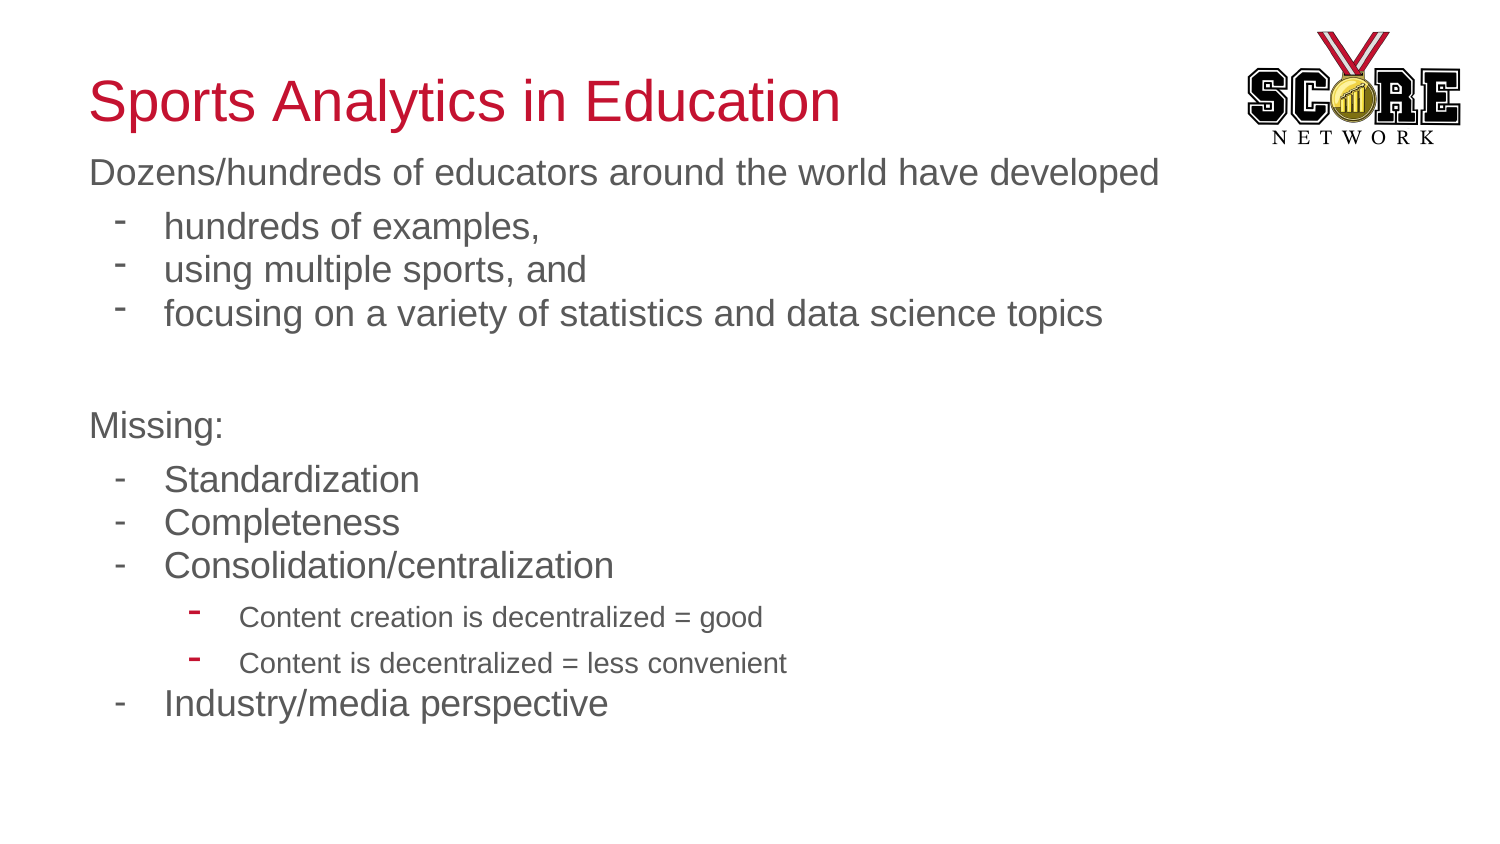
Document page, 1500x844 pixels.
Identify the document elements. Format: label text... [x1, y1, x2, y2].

picture [1162, 0, 1500, 229]
title Sports Analytics in Education [86, 61, 1054, 135]
text_box Dozens/hundreds of educators around the world have developed hundreds of examples, using multiple sports, and focusing on a variety of statistics and data science topics Missing: Standardization Completeness Consolidation/centralization Content creation is decentralized = good Content is decentralized = less convenient Industry/media perspective [86, 135, 1167, 724]
